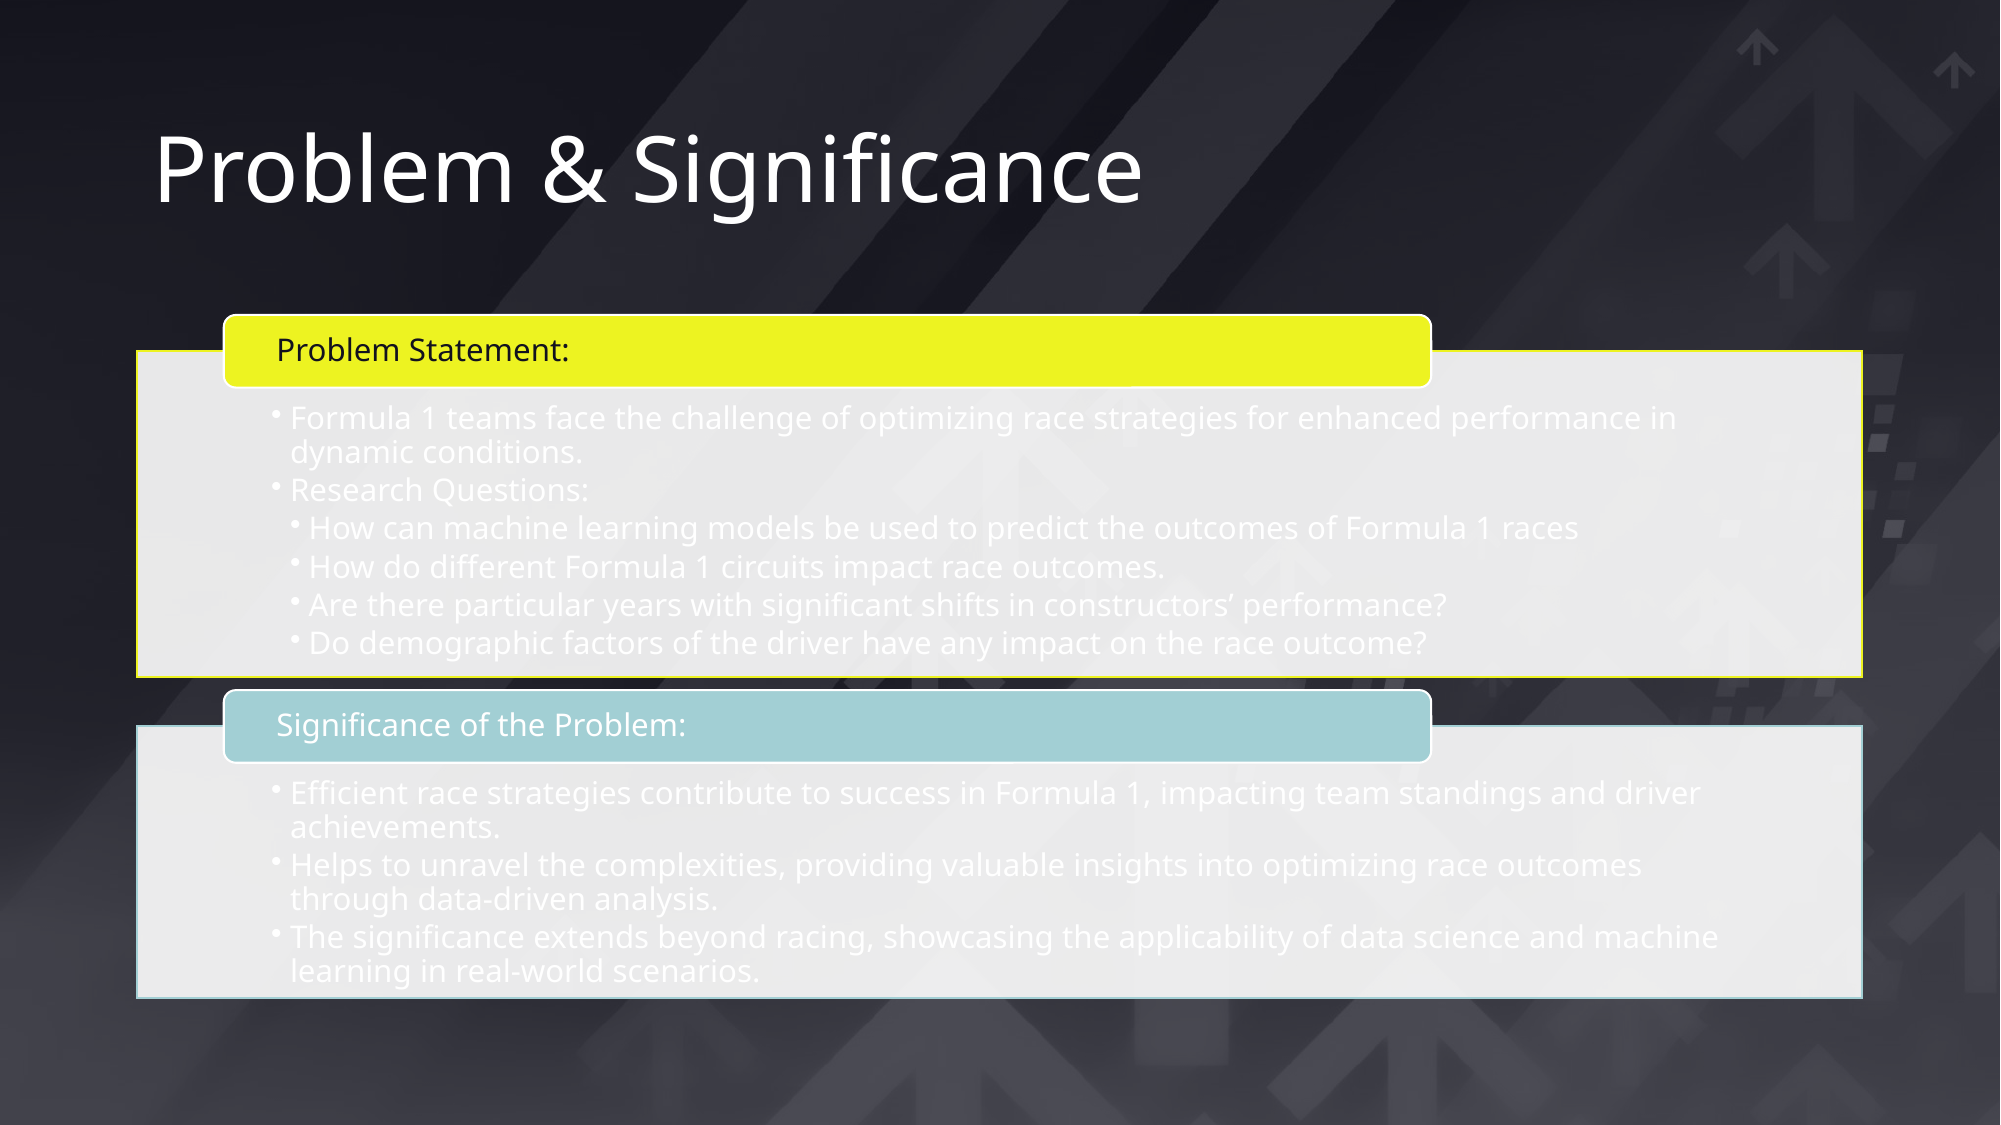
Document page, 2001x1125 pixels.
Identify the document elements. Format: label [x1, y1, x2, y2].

text_box [137, 299, 1863, 1014]
picture [0, 0, 2000, 1125]
